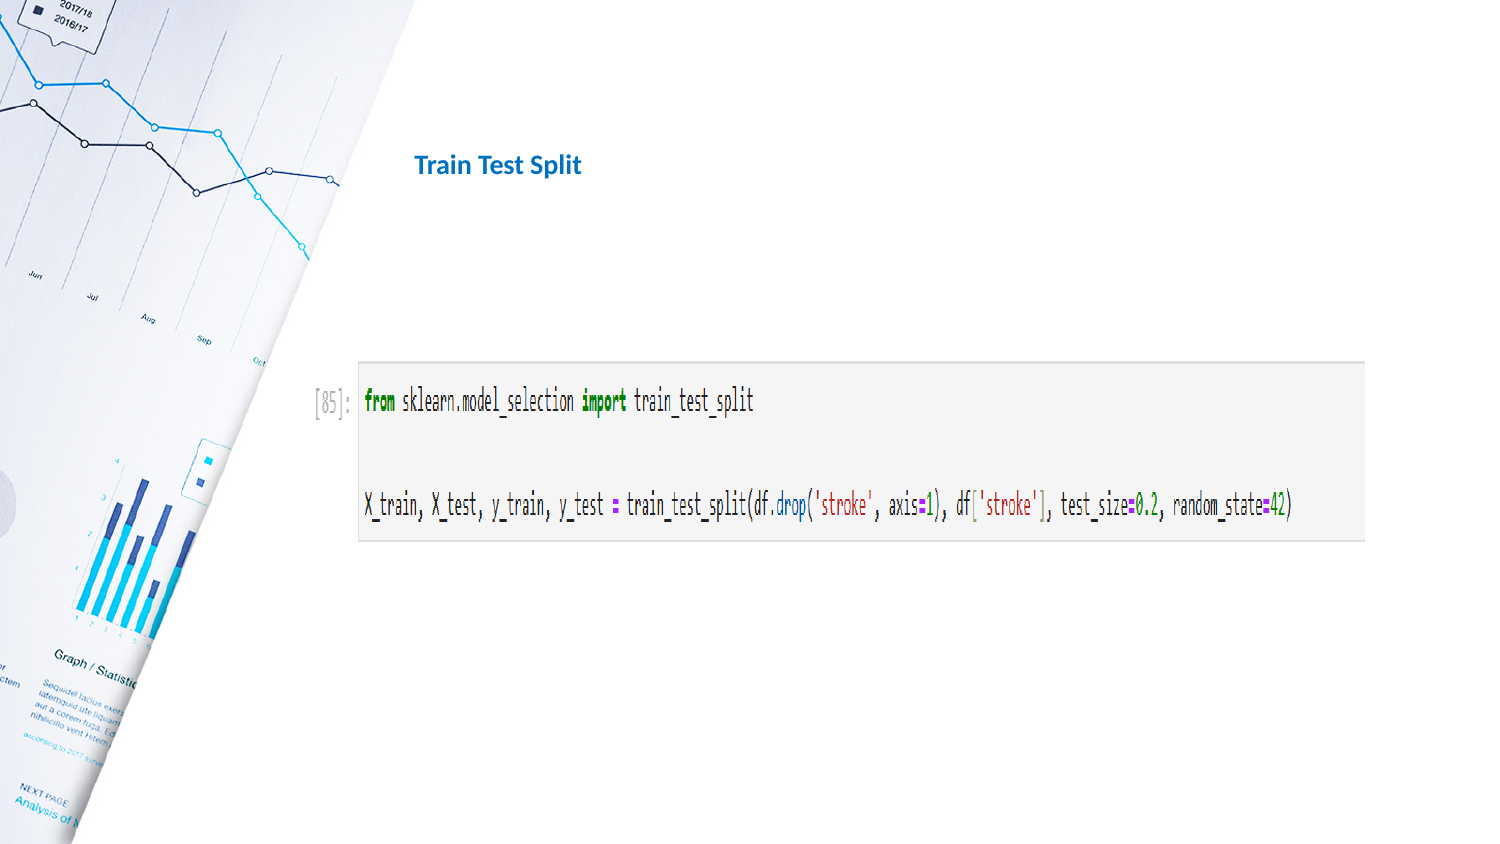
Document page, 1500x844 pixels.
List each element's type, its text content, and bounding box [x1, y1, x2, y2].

picture [0, 0, 1500, 844]
title Train Test Split [399, 71, 1427, 222]
